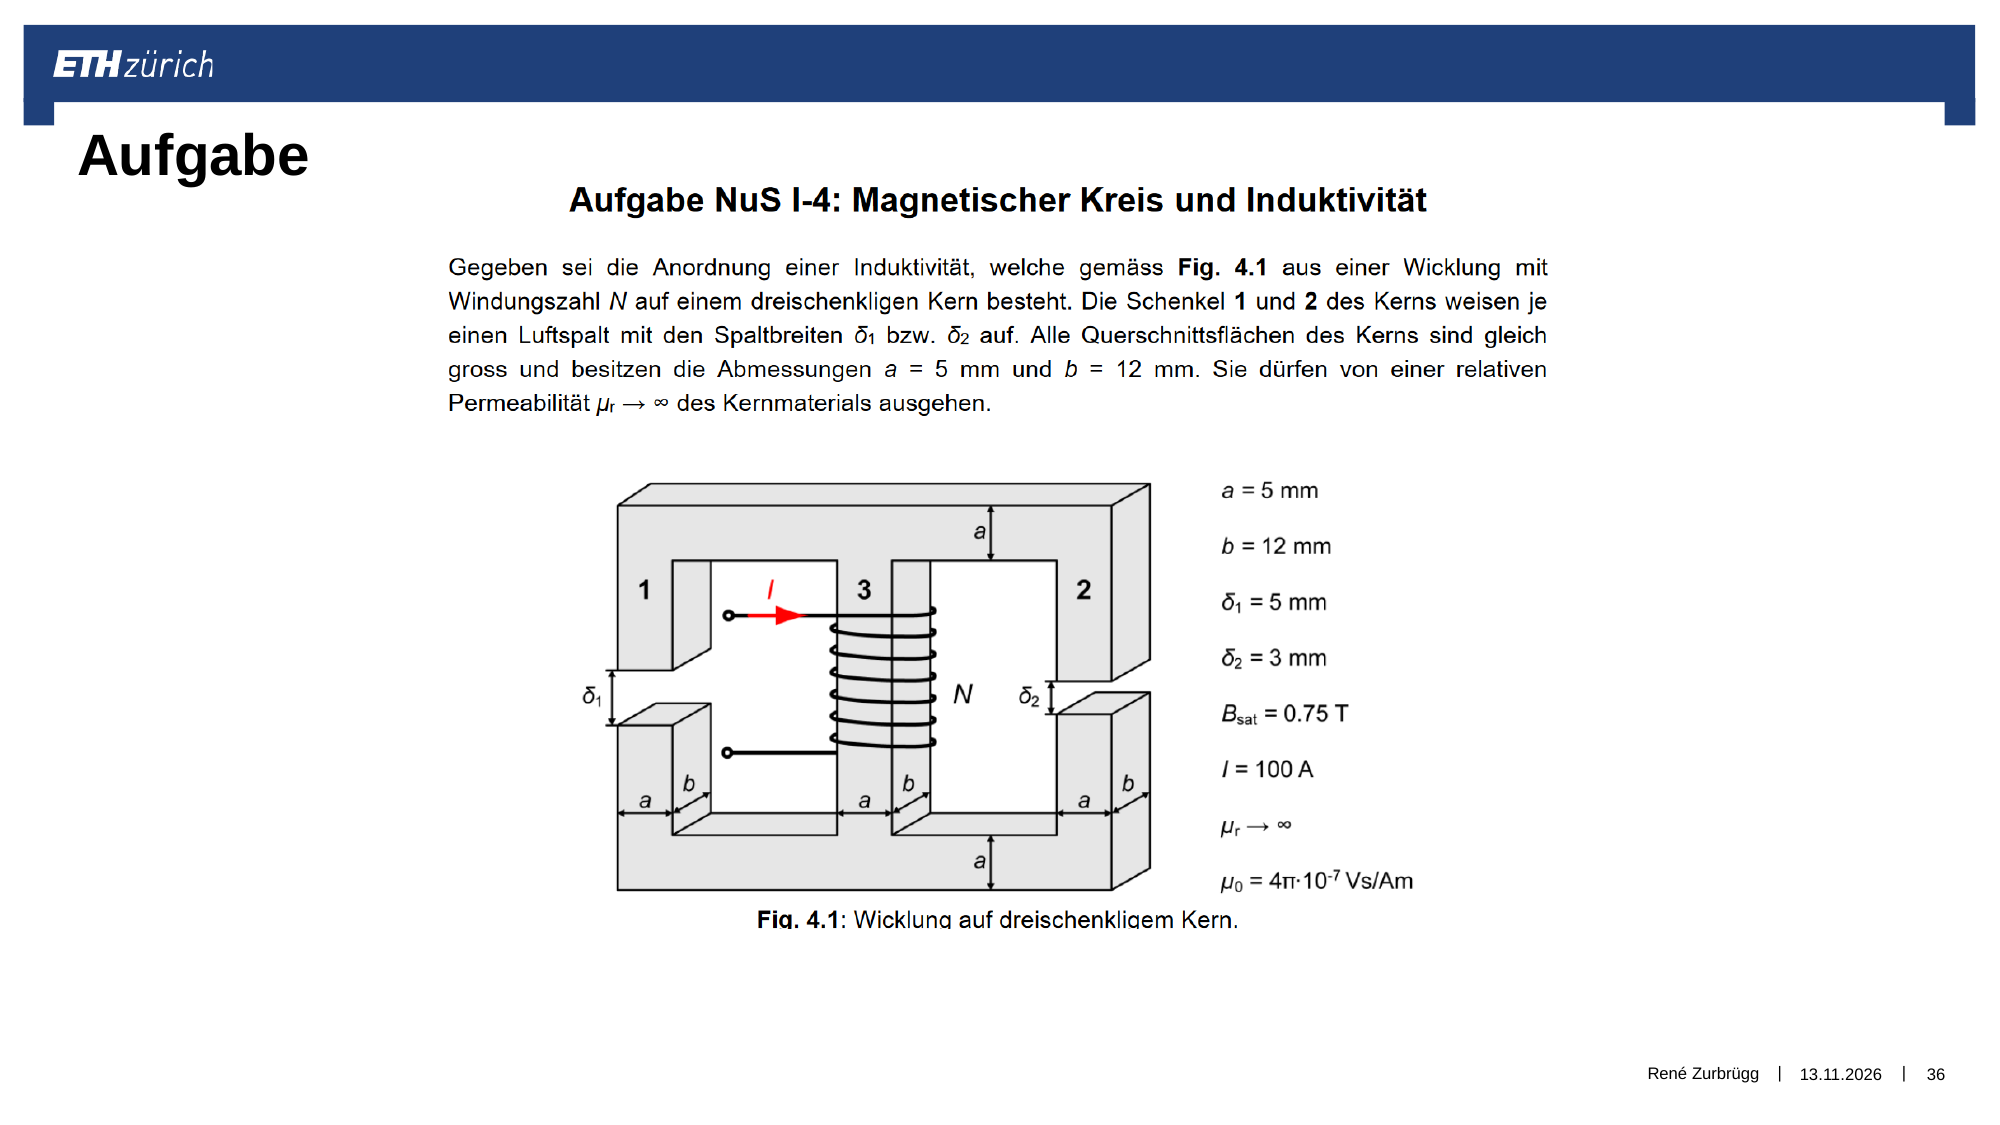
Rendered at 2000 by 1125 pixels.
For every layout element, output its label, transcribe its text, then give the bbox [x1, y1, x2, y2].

footer René Zurbrügg [999, 1034, 1760, 1111]
picture [361, 160, 1643, 929]
title Aufgabe [53, 99, 1947, 266]
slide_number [1790, 1034, 1892, 1112]
slide_number 36 [1906, 1034, 1966, 1112]
